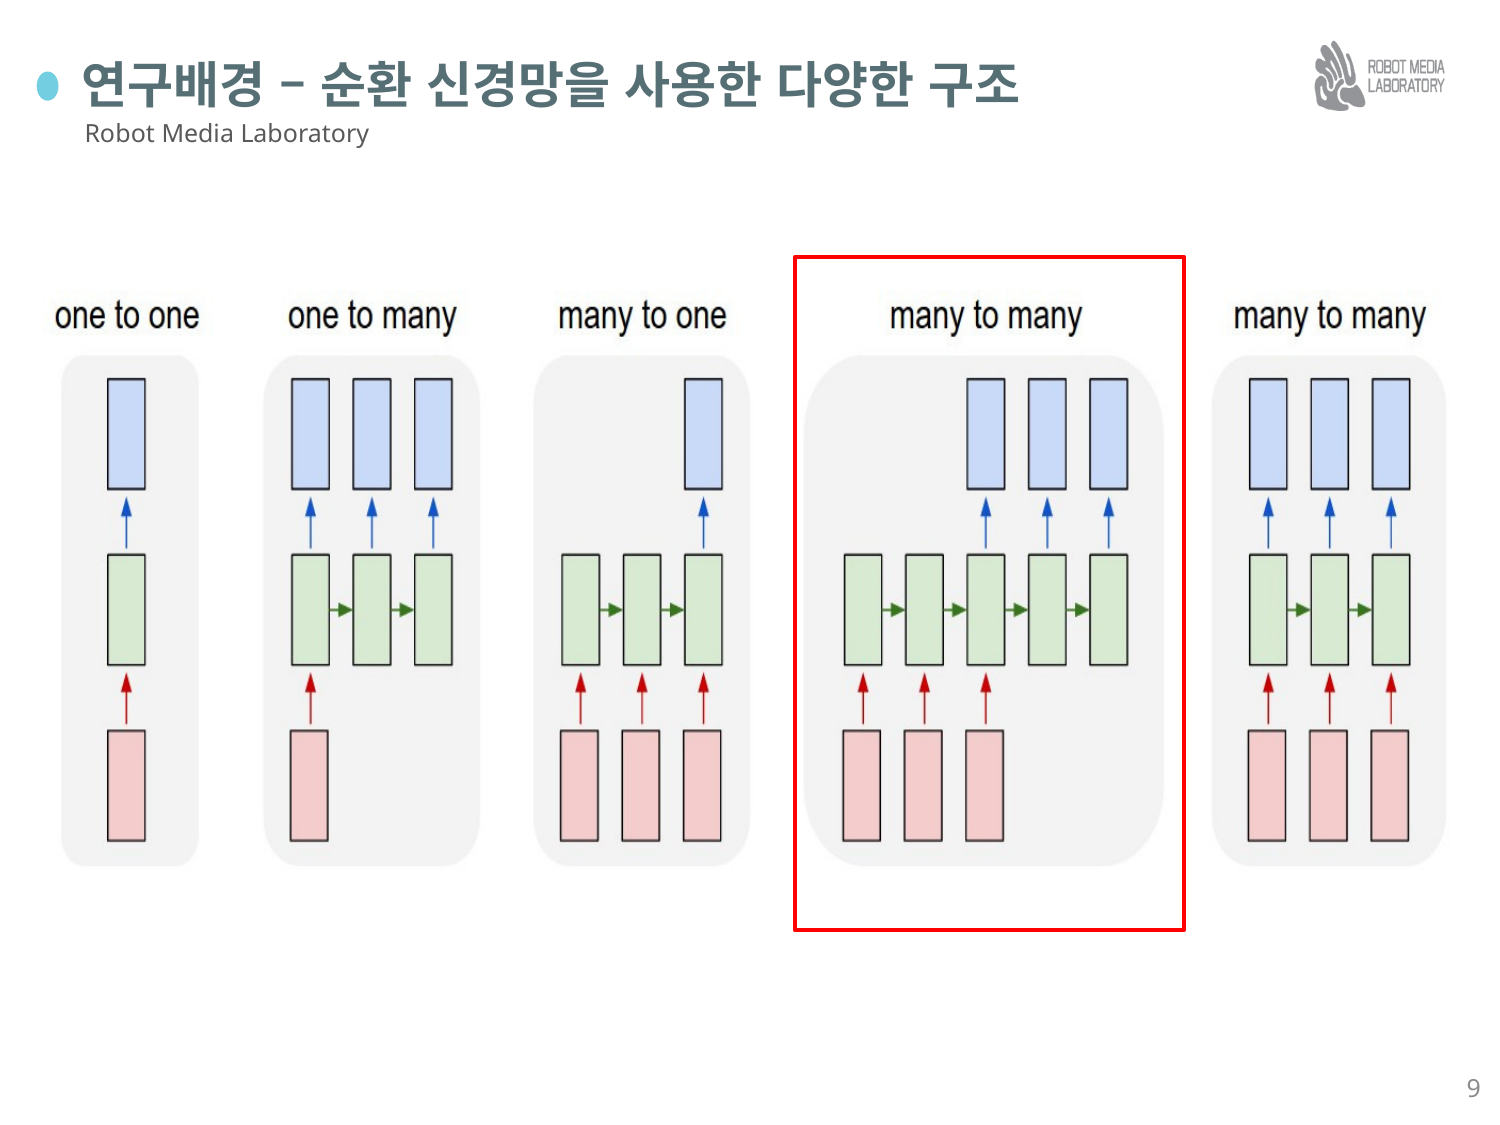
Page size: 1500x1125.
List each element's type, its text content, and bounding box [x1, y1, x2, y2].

text_box [793, 891, 1186, 932]
slide_number 9 [1145, 1059, 1496, 1120]
picture [42, 290, 1459, 882]
picture [1307, 34, 1451, 119]
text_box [36, 45, 981, 154]
text_box [793, 255, 1186, 288]
